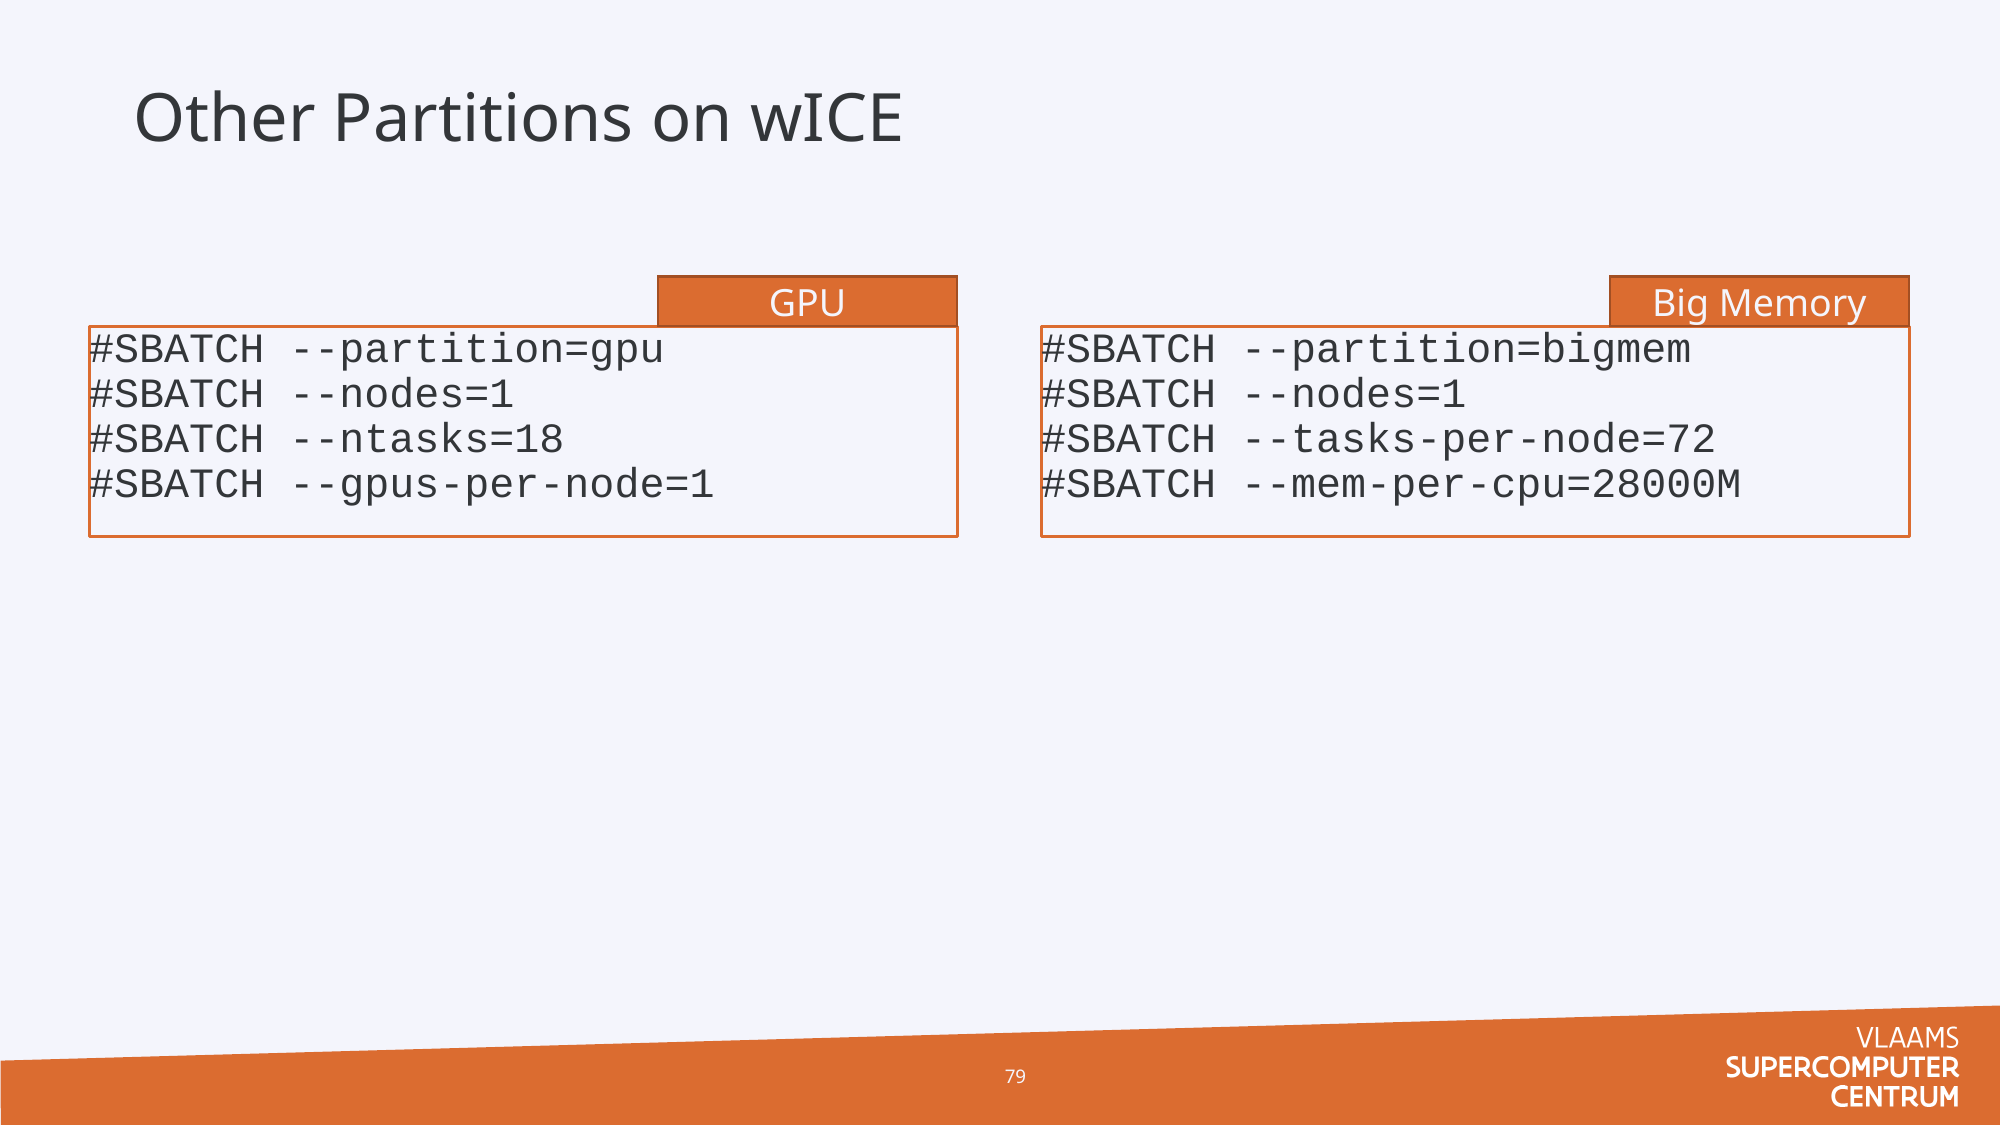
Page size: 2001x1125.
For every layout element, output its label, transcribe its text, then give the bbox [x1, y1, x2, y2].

list #SBATCH --partition=gpu #SBATCH --nodes=1 #SBATCH --ntasks=18 #SBATCH --gpus-per-node=1 [89, 326, 958, 537]
text_box GPU [657, 275, 958, 327]
text_box Other Partitions on wICE [118, 54, 1941, 185]
text_box Big Memory [1609, 275, 1910, 327]
picture [1725, 1021, 1960, 1117]
slide_number 79 [958, 1047, 1042, 1108]
text_box #SBATCH --partition=bigmem #SBATCH --nodes=1 #SBATCH --tasks-per-node=72 #SBATCH --mem-per-cpu=28000M [1041, 326, 1910, 537]
